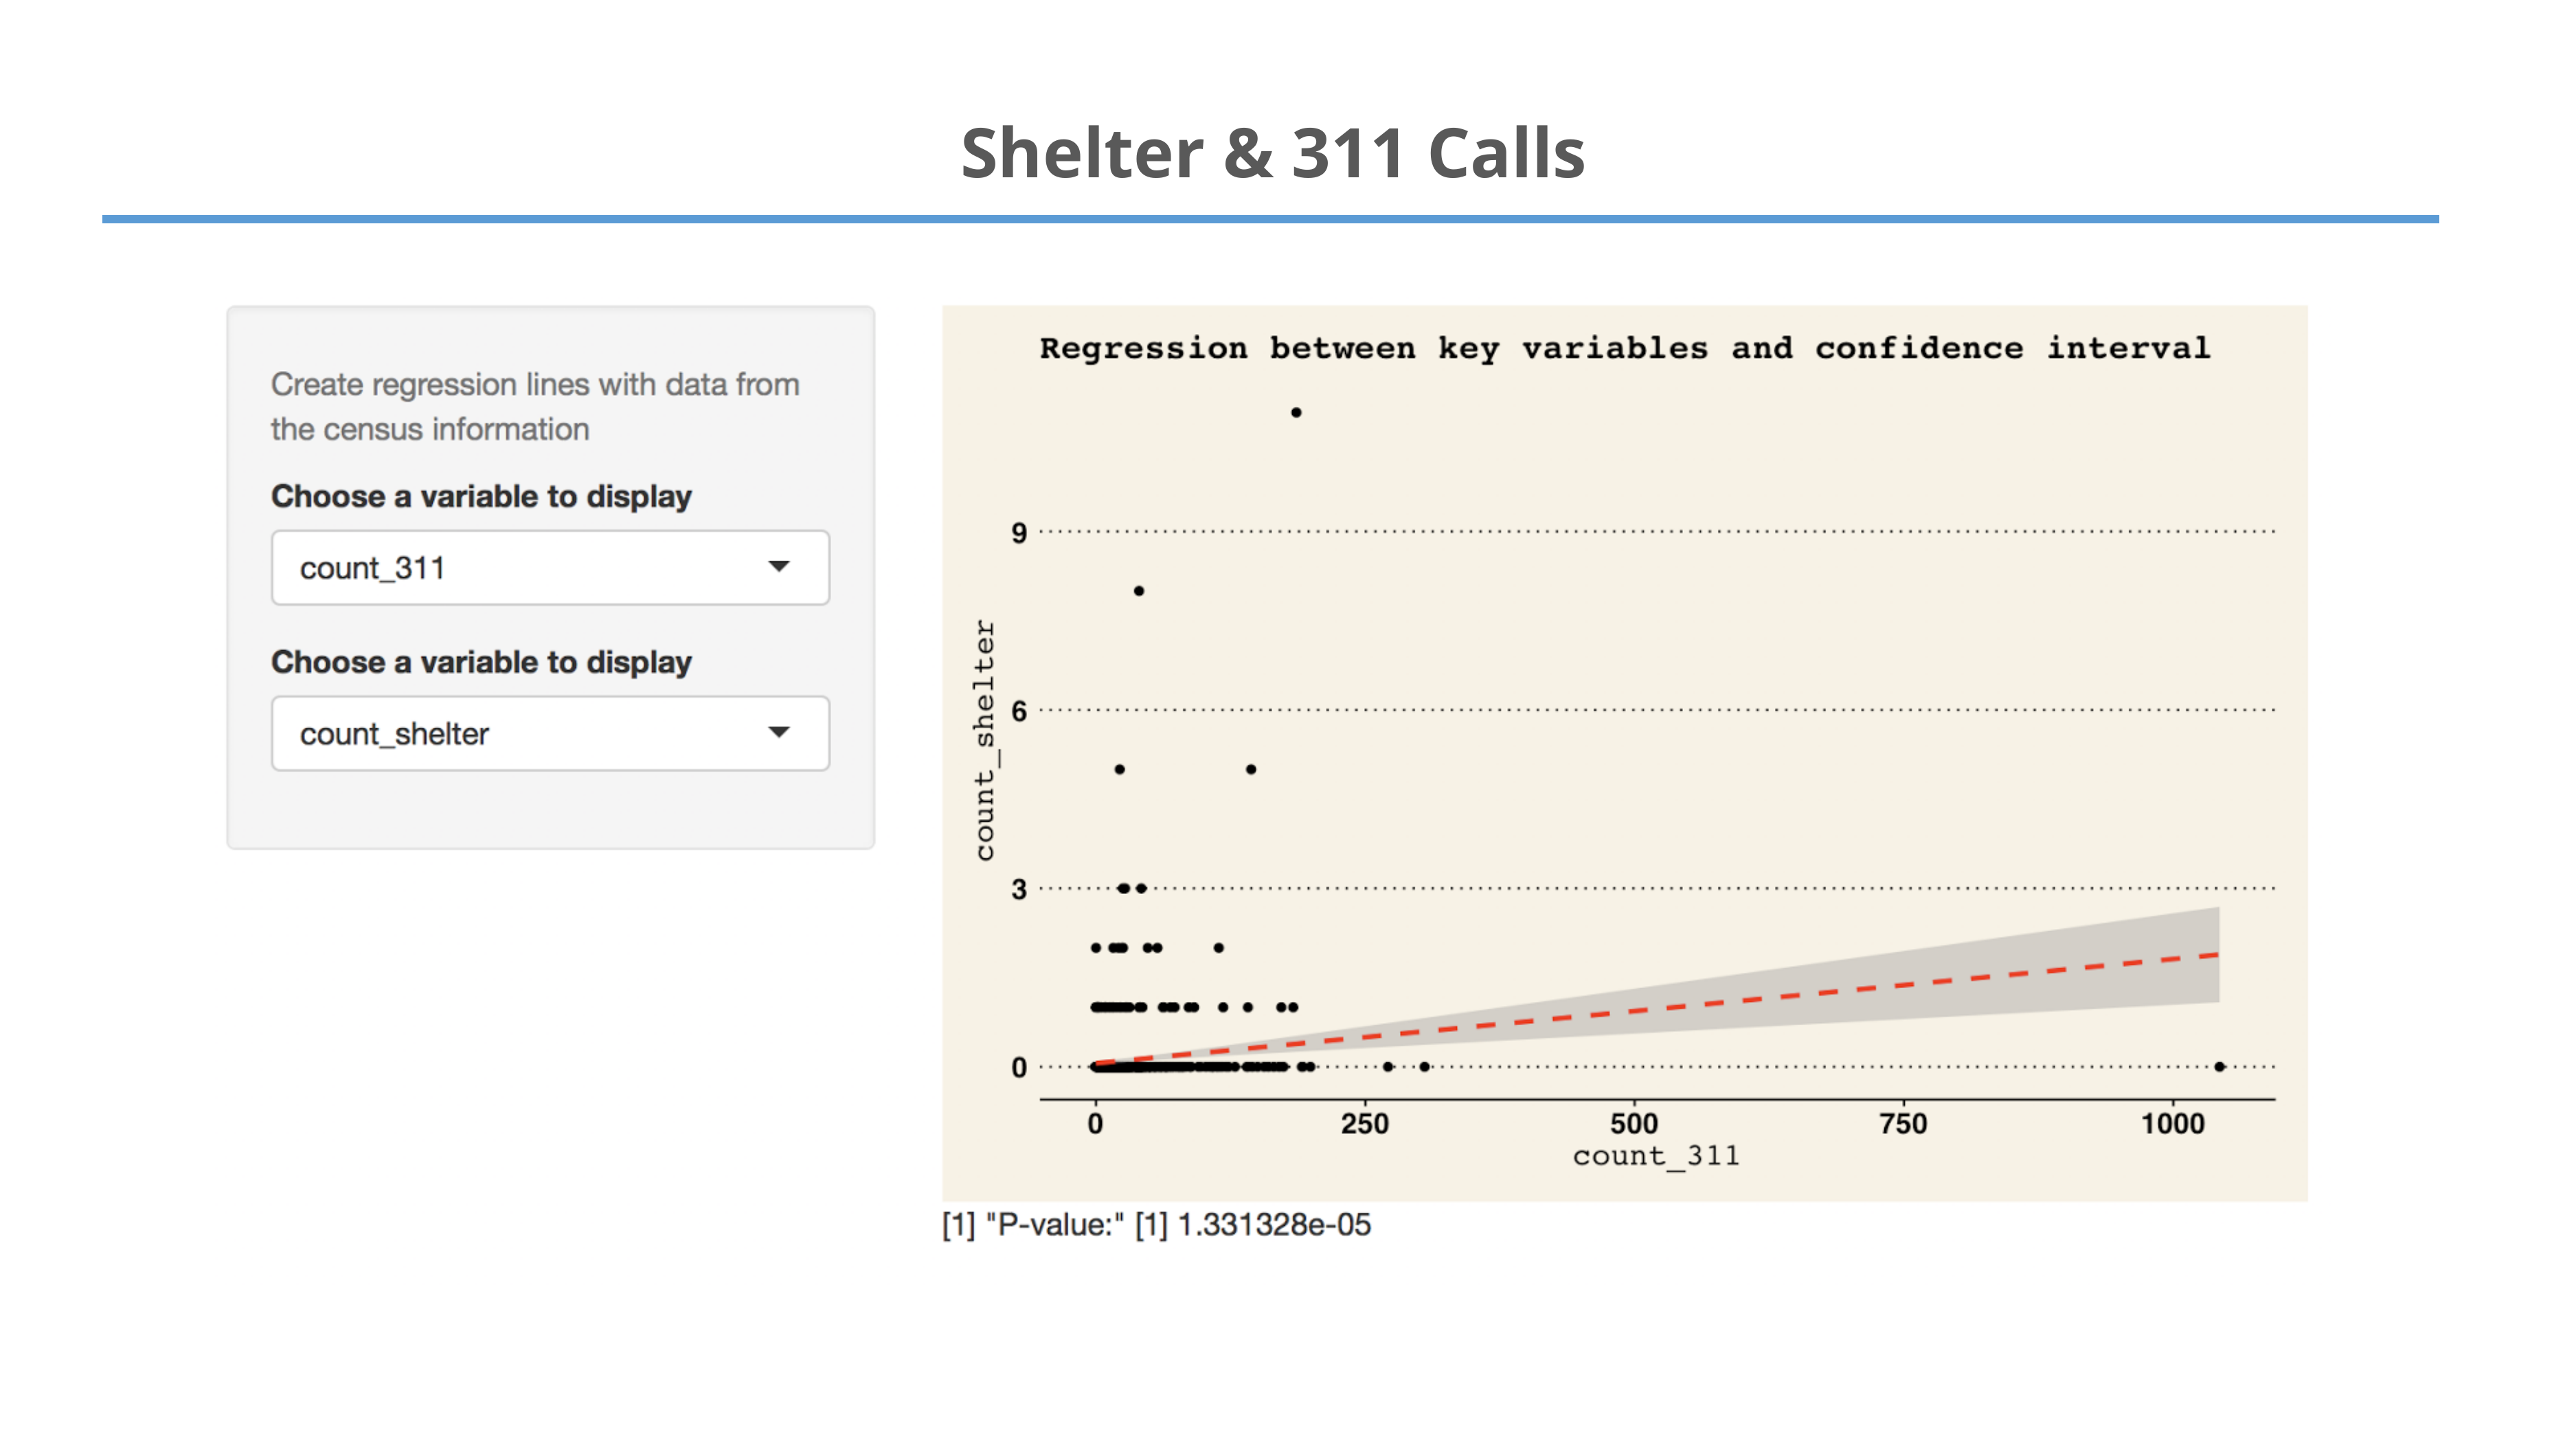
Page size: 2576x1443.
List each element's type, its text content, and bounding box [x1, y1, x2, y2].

text_box Shelter & 311 Calls [82, 104, 2465, 197]
picture [211, 297, 2331, 1285]
